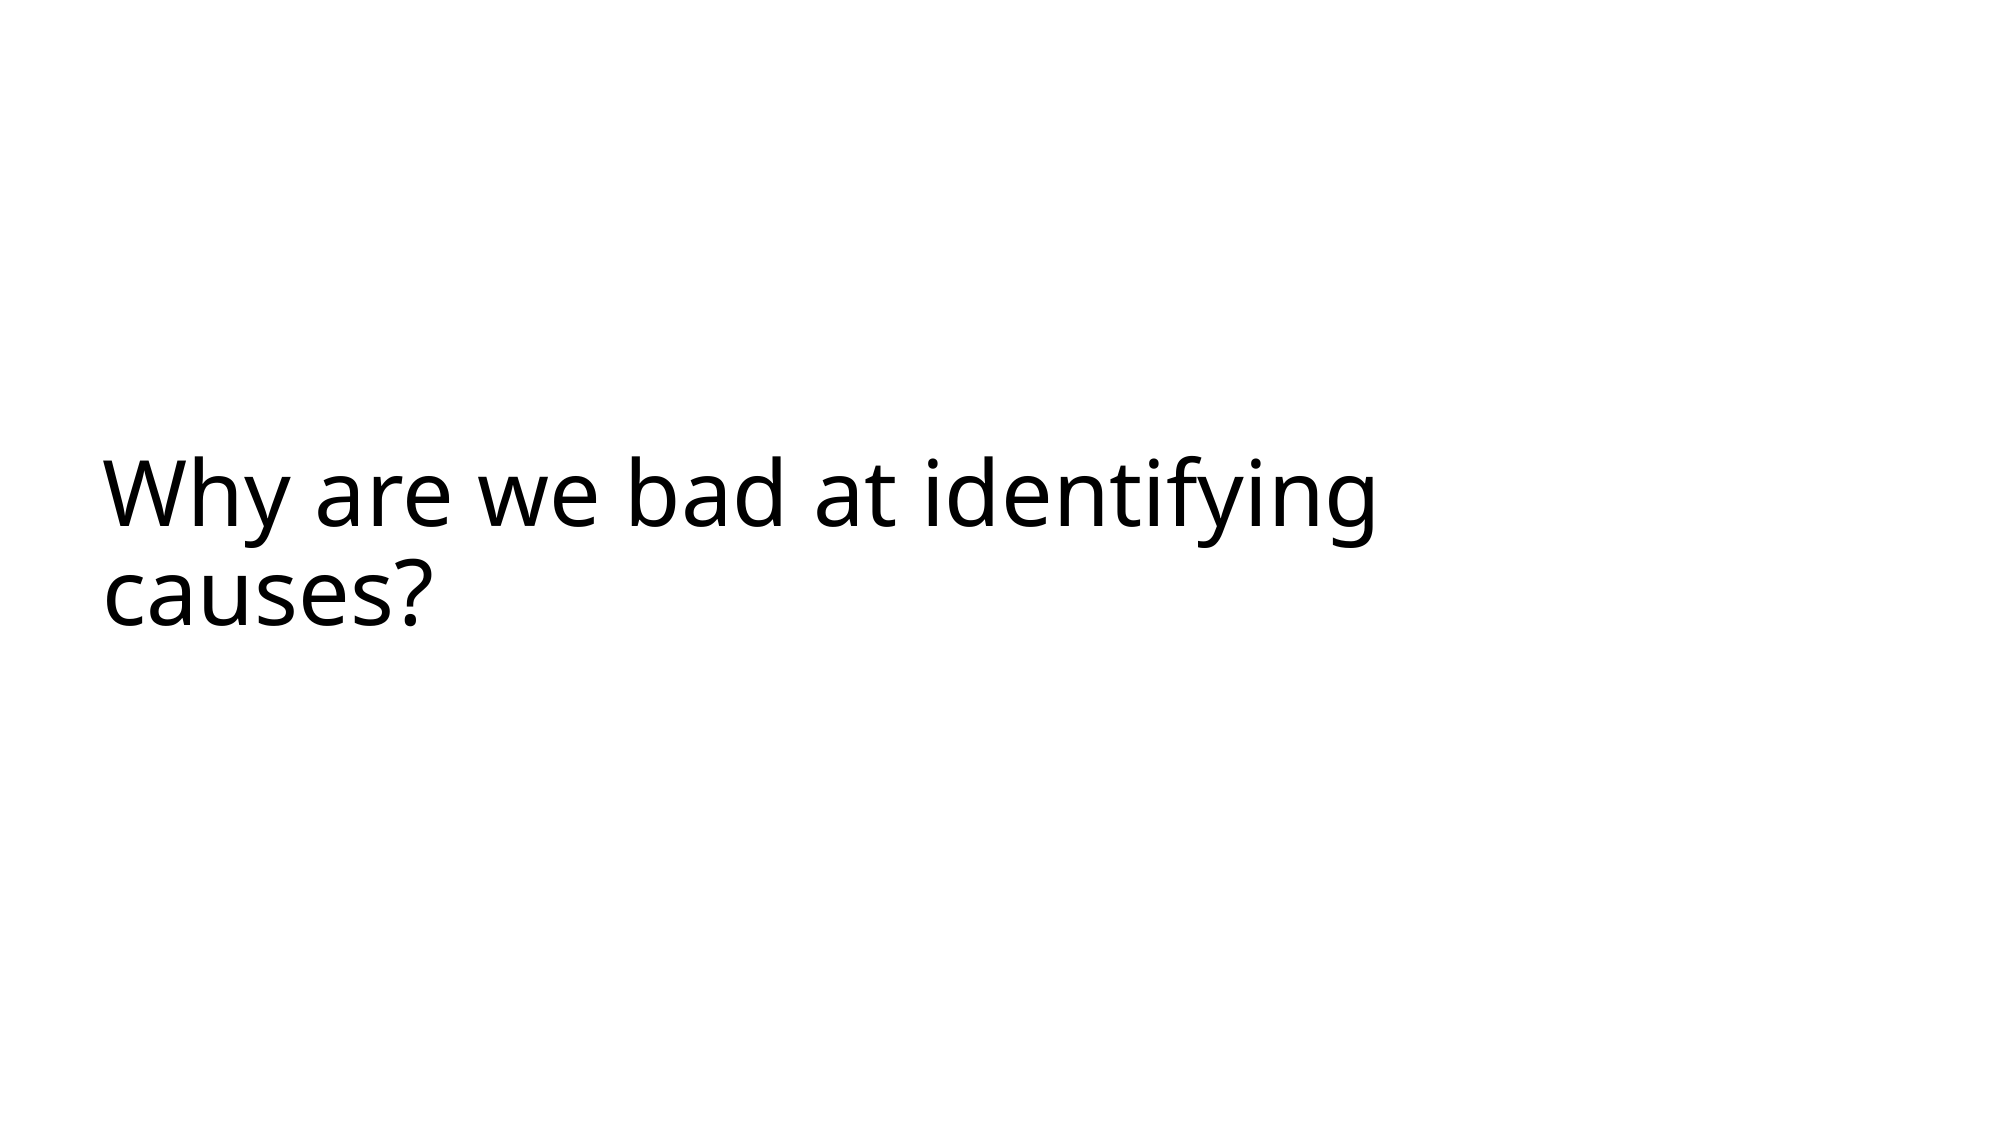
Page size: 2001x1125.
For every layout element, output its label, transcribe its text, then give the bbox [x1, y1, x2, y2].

title Why are we bad at identifying causes? [87, 437, 1743, 655]
